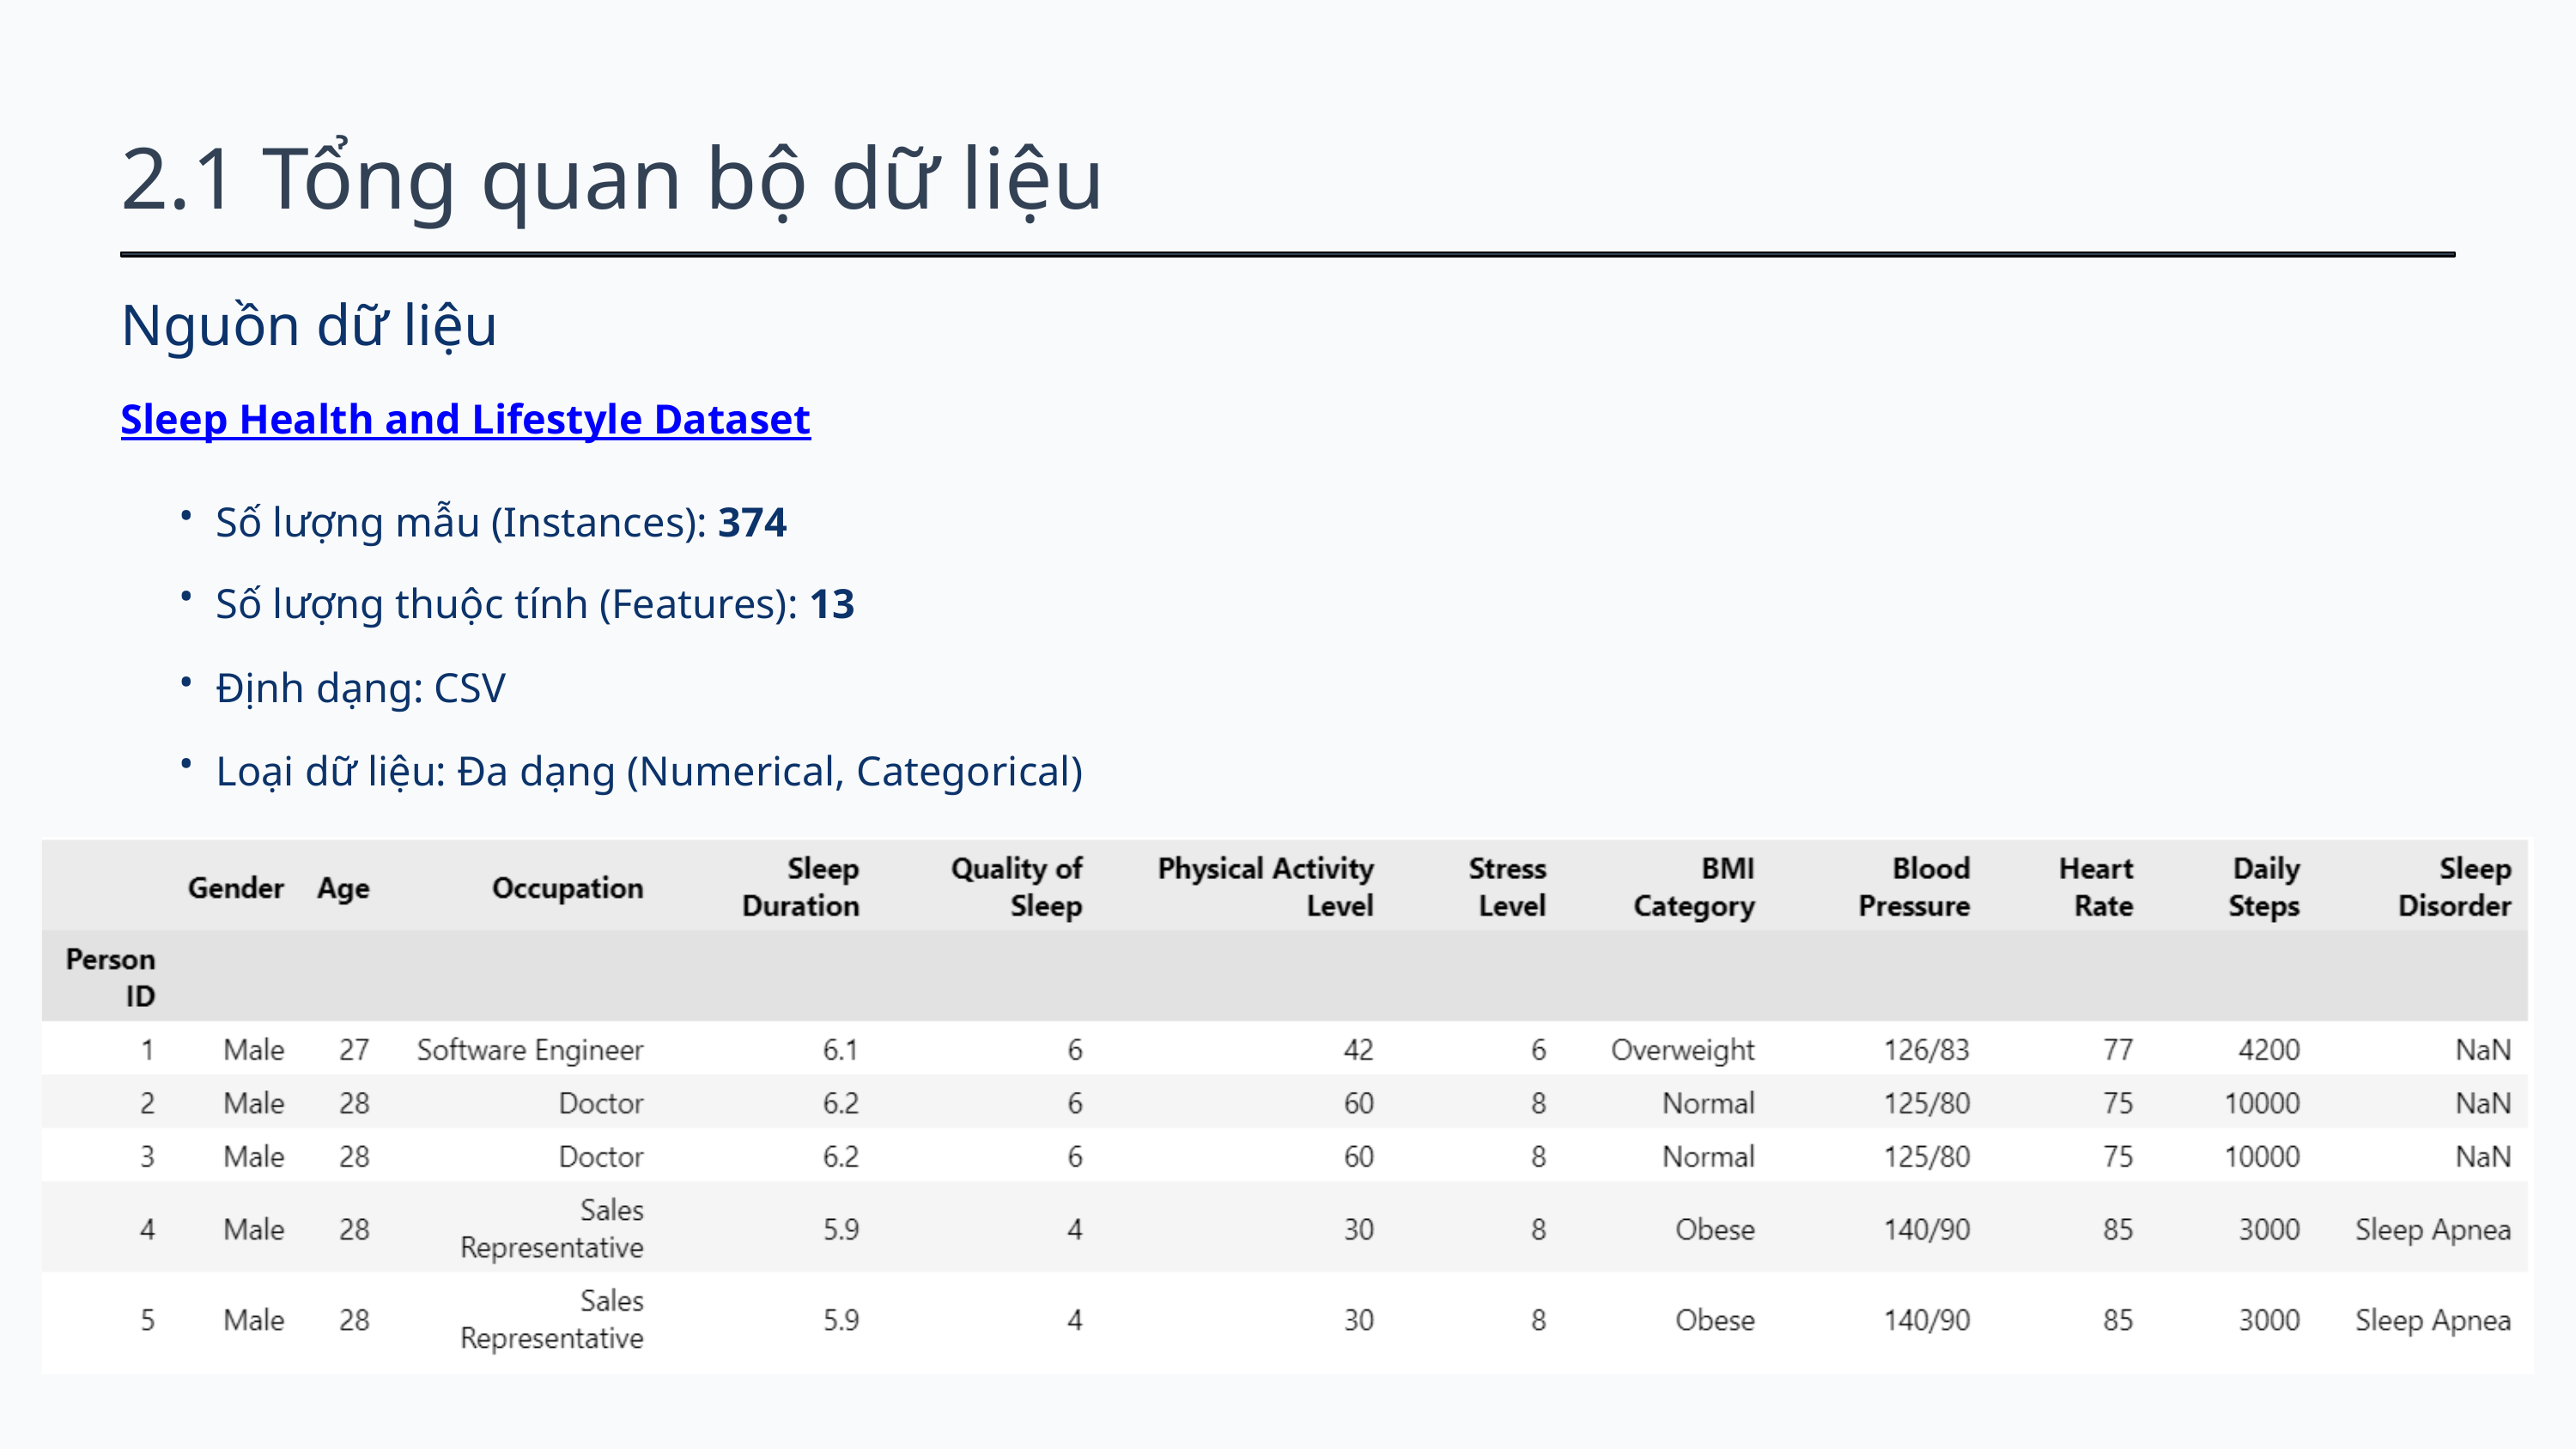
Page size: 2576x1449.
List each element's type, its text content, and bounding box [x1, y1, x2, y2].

text_box • [179, 737, 202, 787]
text_box Loại dữ liệu: Đa dạng (Numerical, Categorical) [216, 716, 1248, 794]
text_box • [179, 656, 202, 705]
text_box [120, 252, 2456, 257]
text_box • [179, 489, 202, 538]
text_box 2.1 Tổng quan bộ dữ liệu [120, 104, 1170, 227]
text_box [41, 837, 2535, 1374]
text_box Số lượng thuộc tính (Features): 13 [216, 549, 1248, 627]
text_box Định dạng: CSV [216, 633, 1248, 711]
text_box Nguồn dữ liệu [120, 276, 519, 357]
text_box Sleep Health and Lifestyle Dataset [120, 371, 1249, 449]
text_box Số lượng mẫu (Instances): 374 [216, 468, 1248, 546]
text_box • [179, 570, 202, 620]
